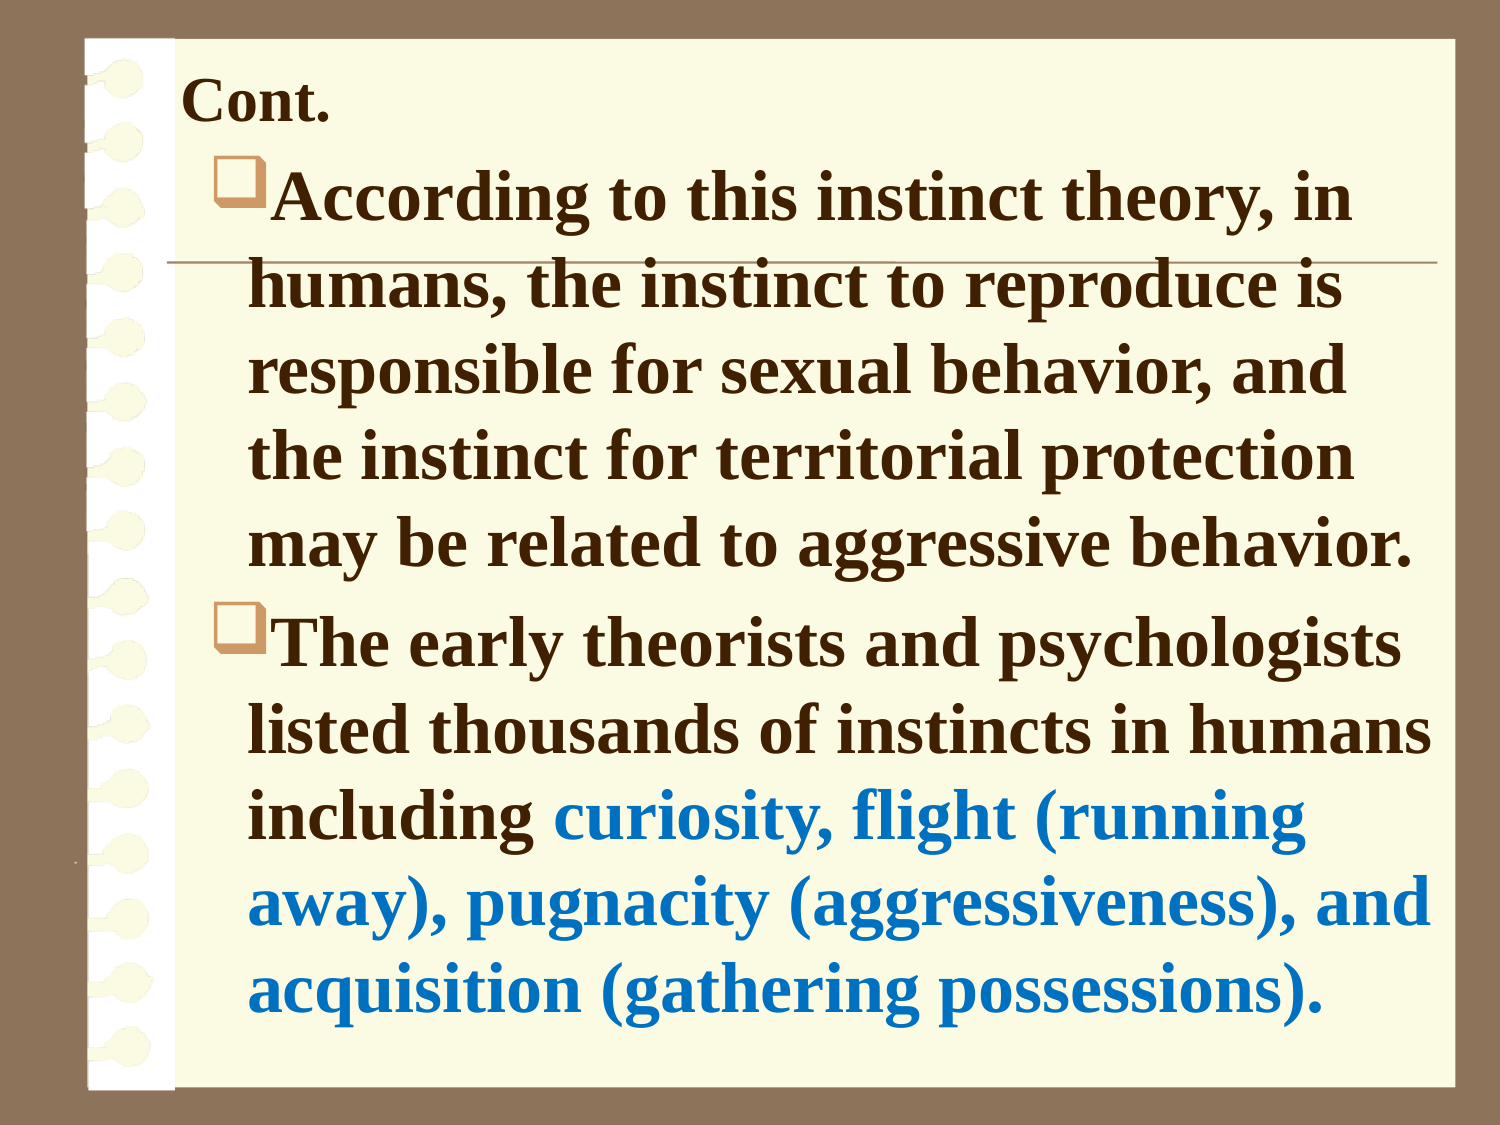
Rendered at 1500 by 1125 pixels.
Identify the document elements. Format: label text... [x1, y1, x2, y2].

list Cont. According to this instinct theory, in humans, the instinct to reproduce is responsible for sexual behavior, and the instinct for territorial protection may be related to aggressive behavior. The early theorists and psychologists listed thousands of instincts in humans including curiosity, flight (running away), pugnacity (aggressiveness), and acquisition (gathering possessions). [37, 50, 1463, 1050]
